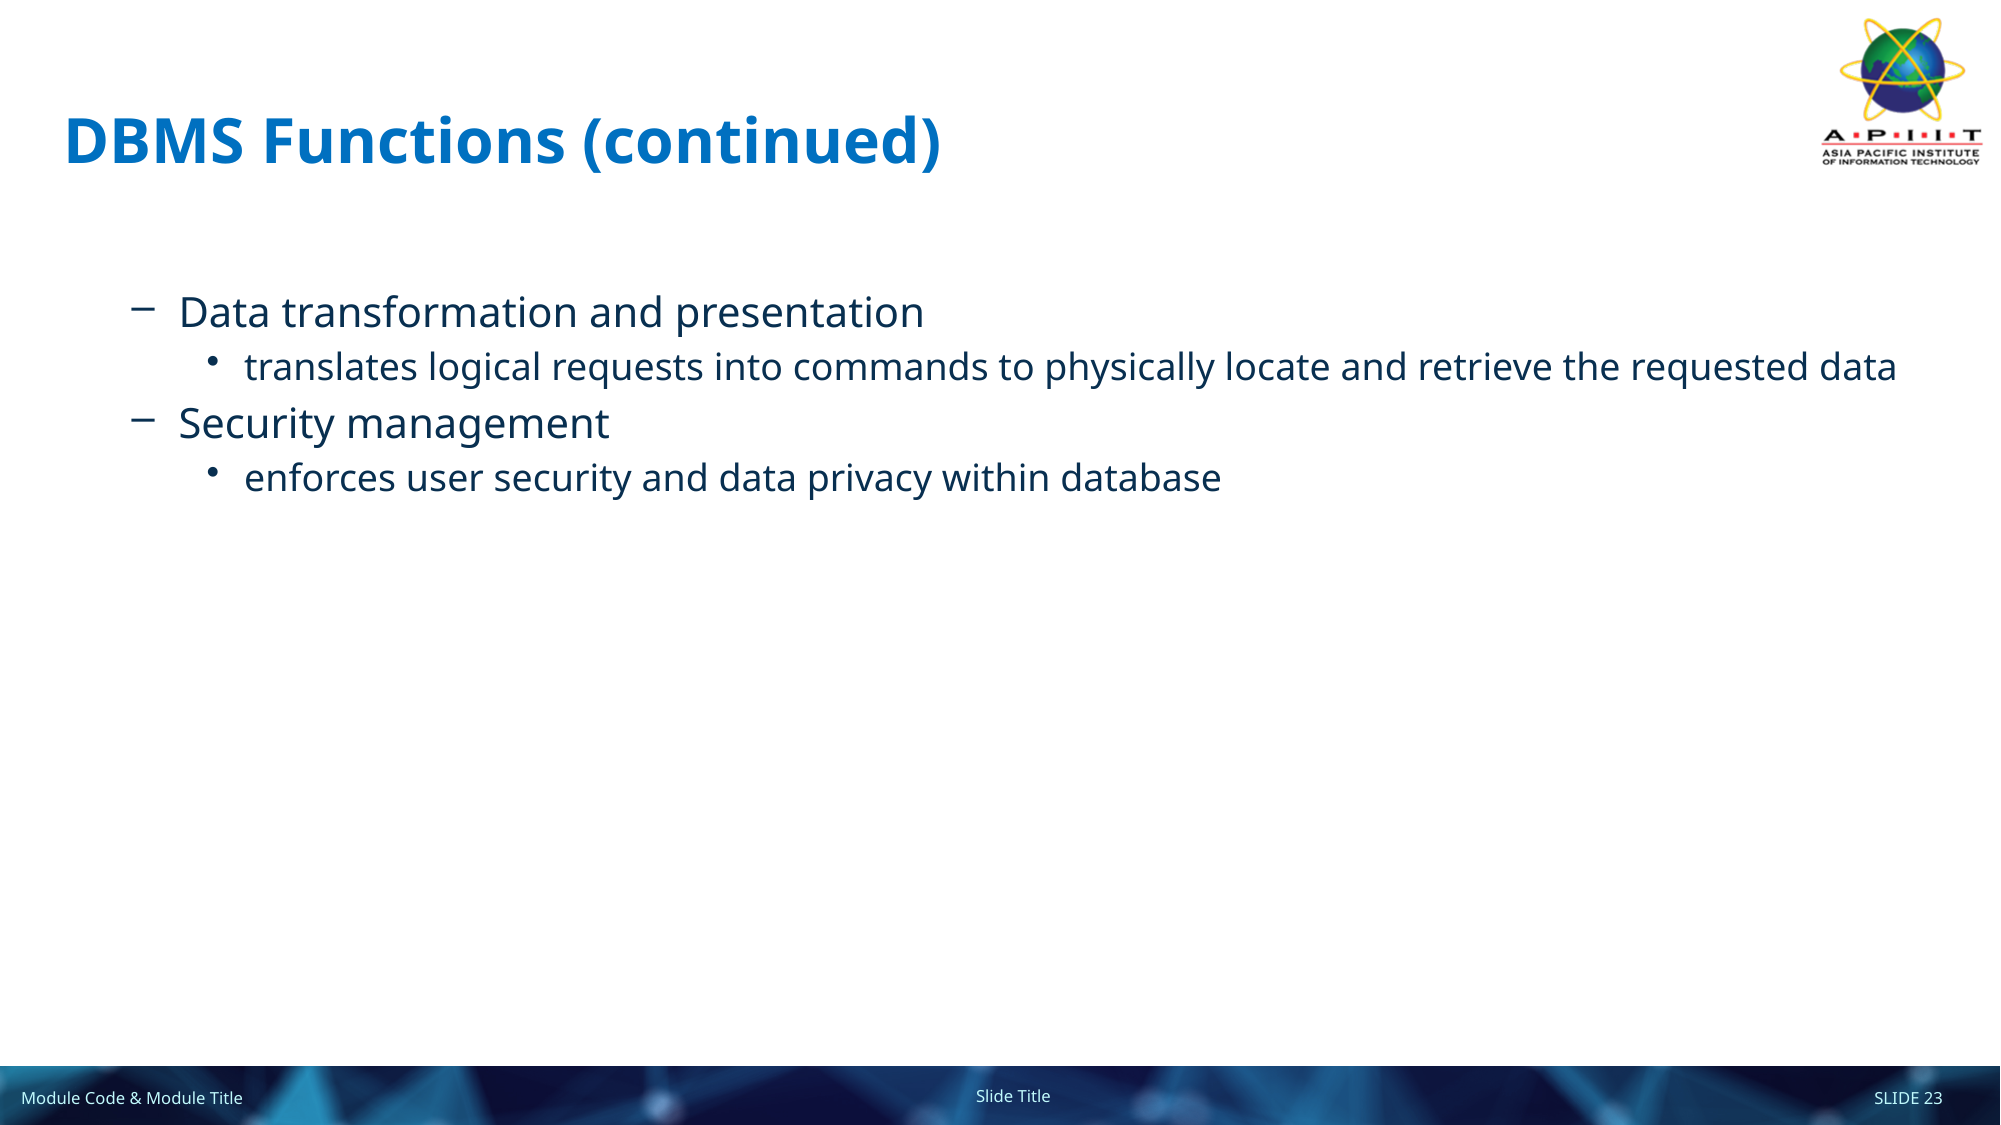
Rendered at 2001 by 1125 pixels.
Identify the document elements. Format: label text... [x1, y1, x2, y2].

picture [0, 1066, 2000, 1125]
title DBMS Functions (continued) [48, 45, 1764, 233]
picture [1803, 0, 2000, 182]
list Data transformation and presentation translates logical requests into commands to physically locate and retrieve the requested data Security management enforces user security and data privacy within database [41, 278, 1969, 1021]
